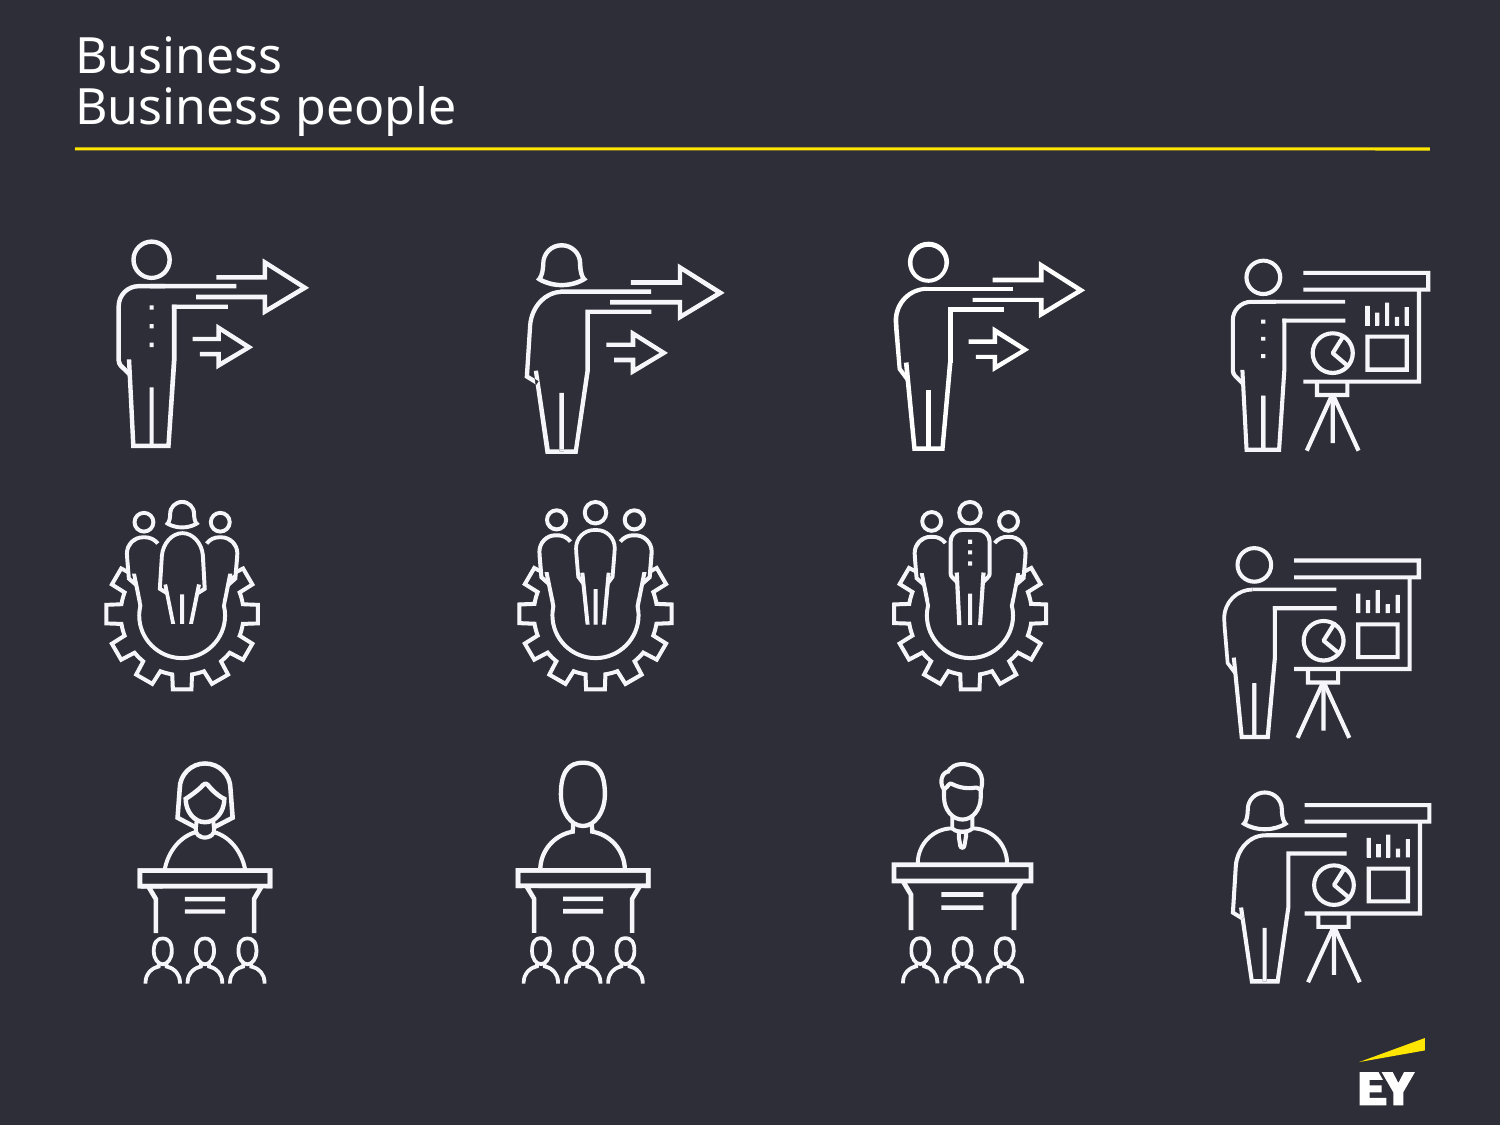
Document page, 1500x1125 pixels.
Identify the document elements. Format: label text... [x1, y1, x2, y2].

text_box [517, 499, 674, 692]
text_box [1230, 790, 1432, 984]
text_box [515, 760, 651, 984]
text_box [137, 760, 273, 984]
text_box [891, 499, 1049, 692]
title Business Business people [75, 33, 1425, 131]
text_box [116, 239, 310, 449]
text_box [891, 760, 1034, 984]
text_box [104, 499, 261, 692]
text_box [1230, 258, 1431, 452]
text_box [893, 242, 1089, 454]
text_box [524, 242, 725, 454]
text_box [1221, 545, 1422, 740]
